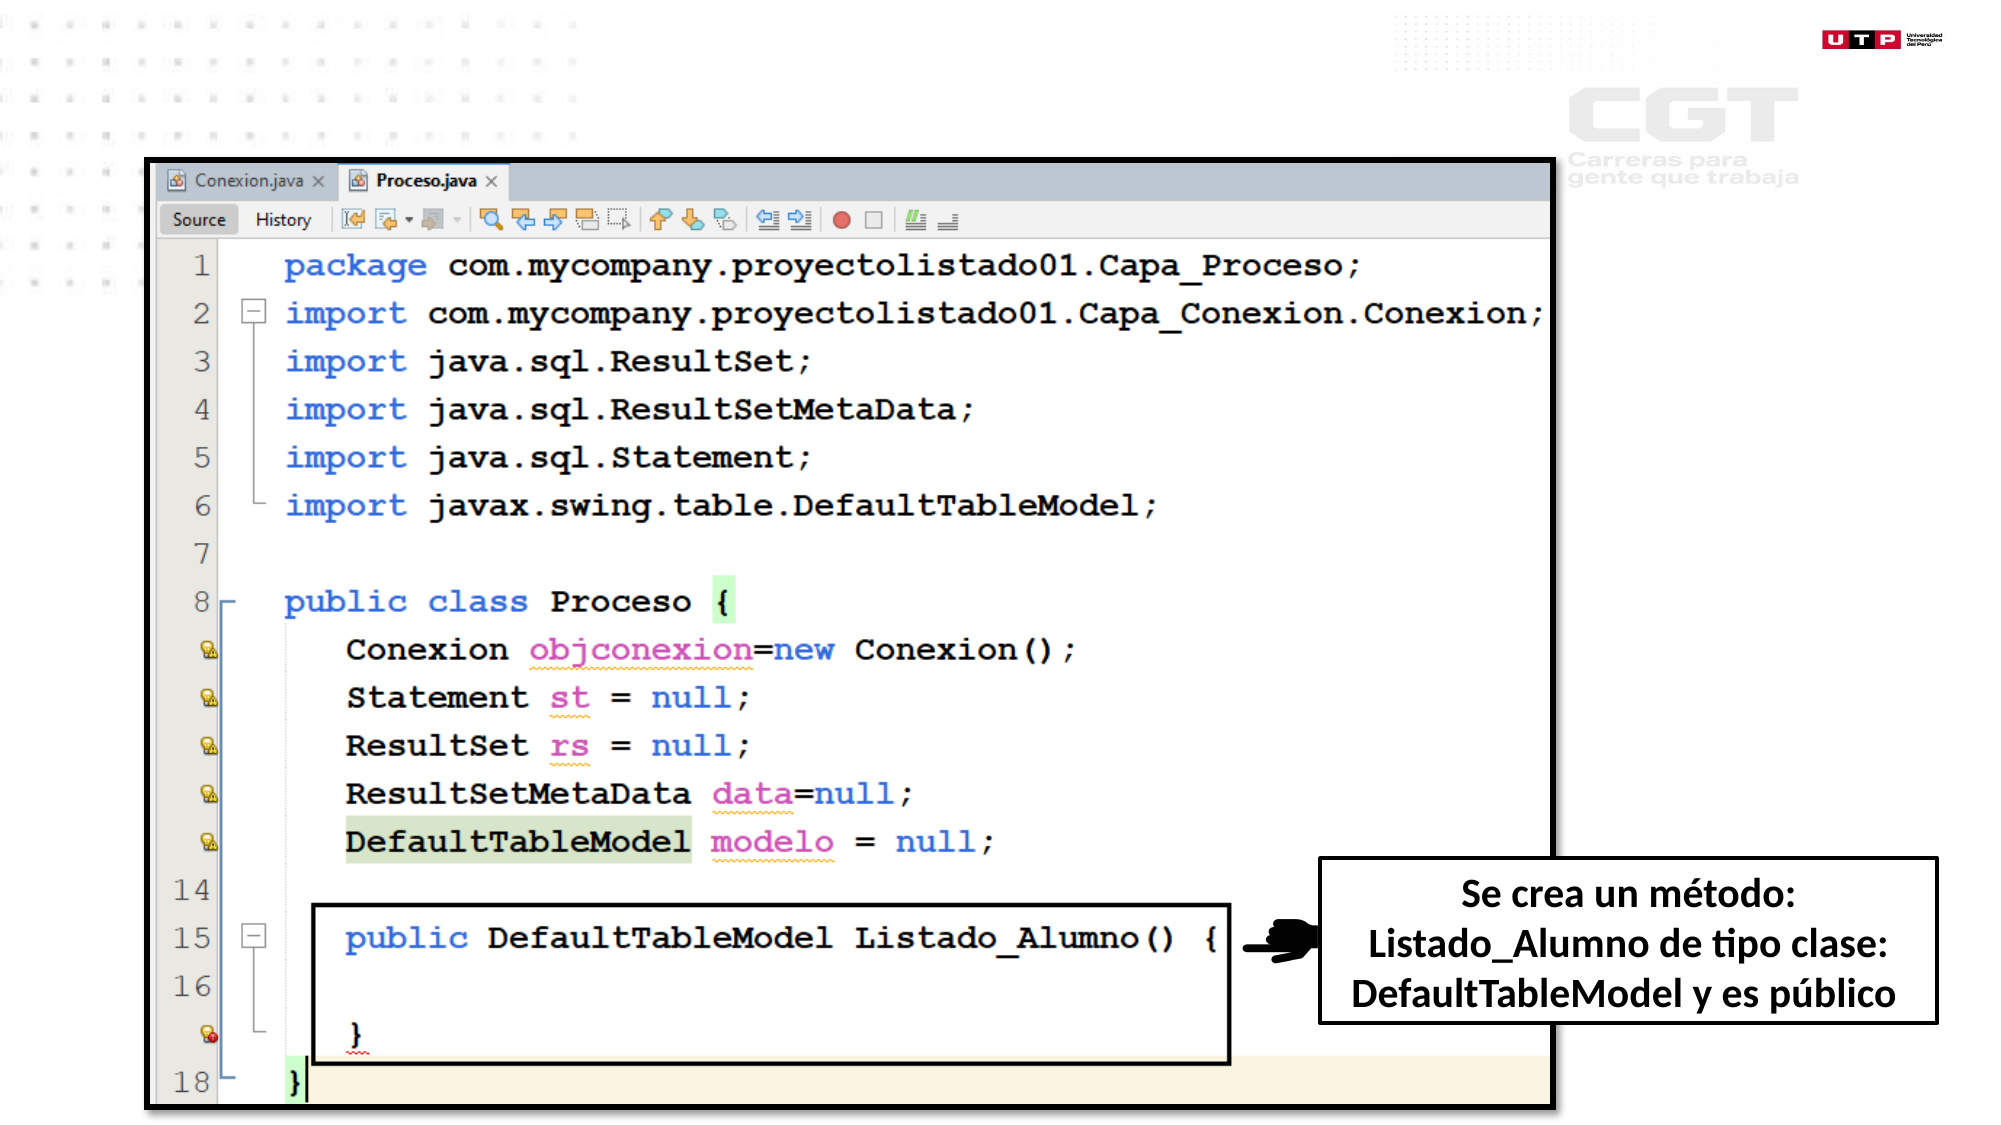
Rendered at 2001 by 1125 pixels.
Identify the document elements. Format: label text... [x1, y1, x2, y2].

text_box Se crea un método: Listado_Alumno de tipo clase: DefaultTableModel y es público [1553, 856, 1939, 1025]
picture [0, 14, 588, 625]
picture [1395, 14, 1945, 190]
picture [149, 162, 1551, 1104]
